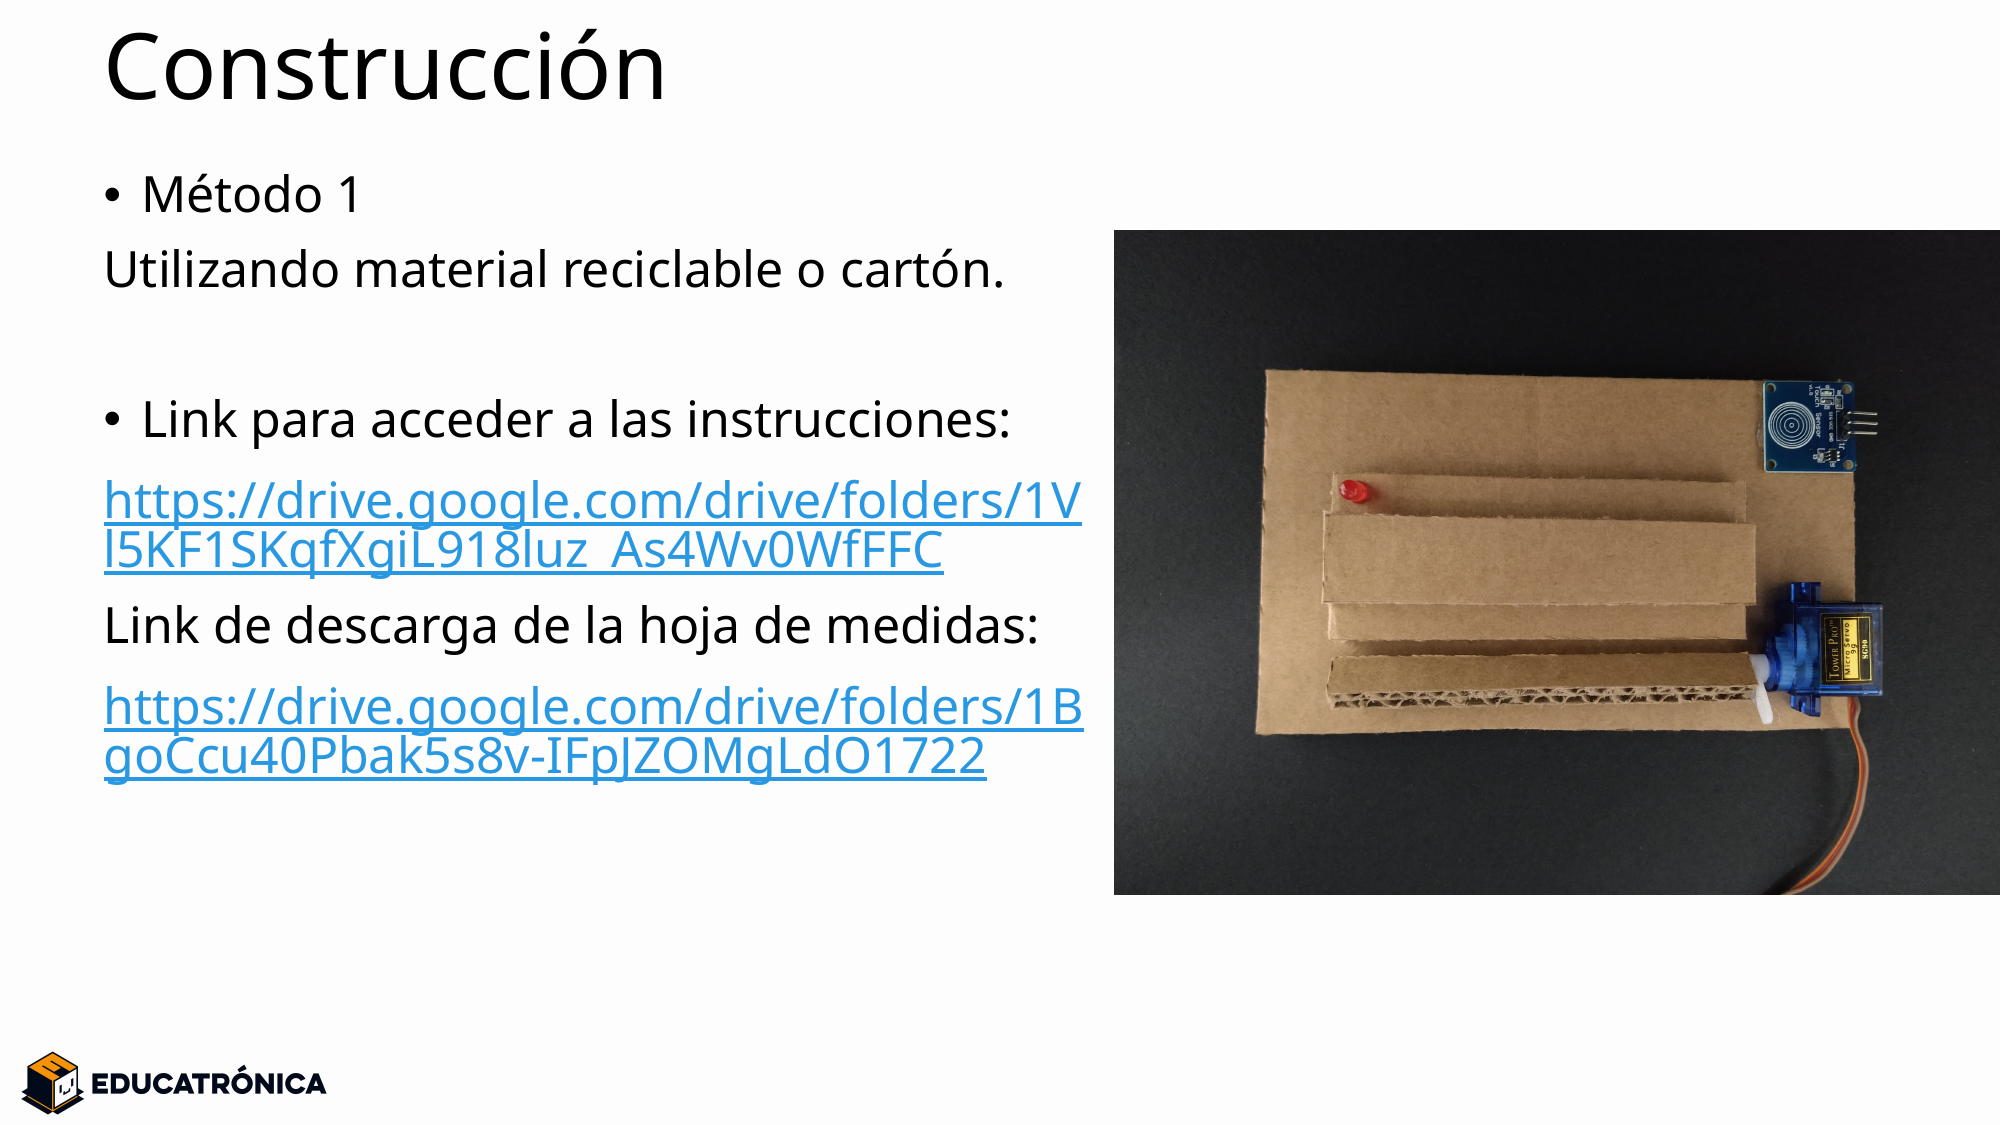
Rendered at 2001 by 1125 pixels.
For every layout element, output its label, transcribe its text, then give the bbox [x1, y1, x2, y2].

title Construcción [88, 7, 1912, 133]
picture [1114, 230, 2000, 895]
list Método 1 Utilizando material reciclable o cartón. Link para acceder a las instrucciones: https://drive.google.com/drive/folders/1Vl5KF1SKqfXgiL918luz_As4Wv0WfFFC Link de descarga de la hoja de medidas: https://drive.google.com/drive/folders/1BgoCcu40Pbak5s8v-IFpJZOMgLdO1722 [88, 162, 1106, 1037]
picture [19, 1048, 330, 1118]
